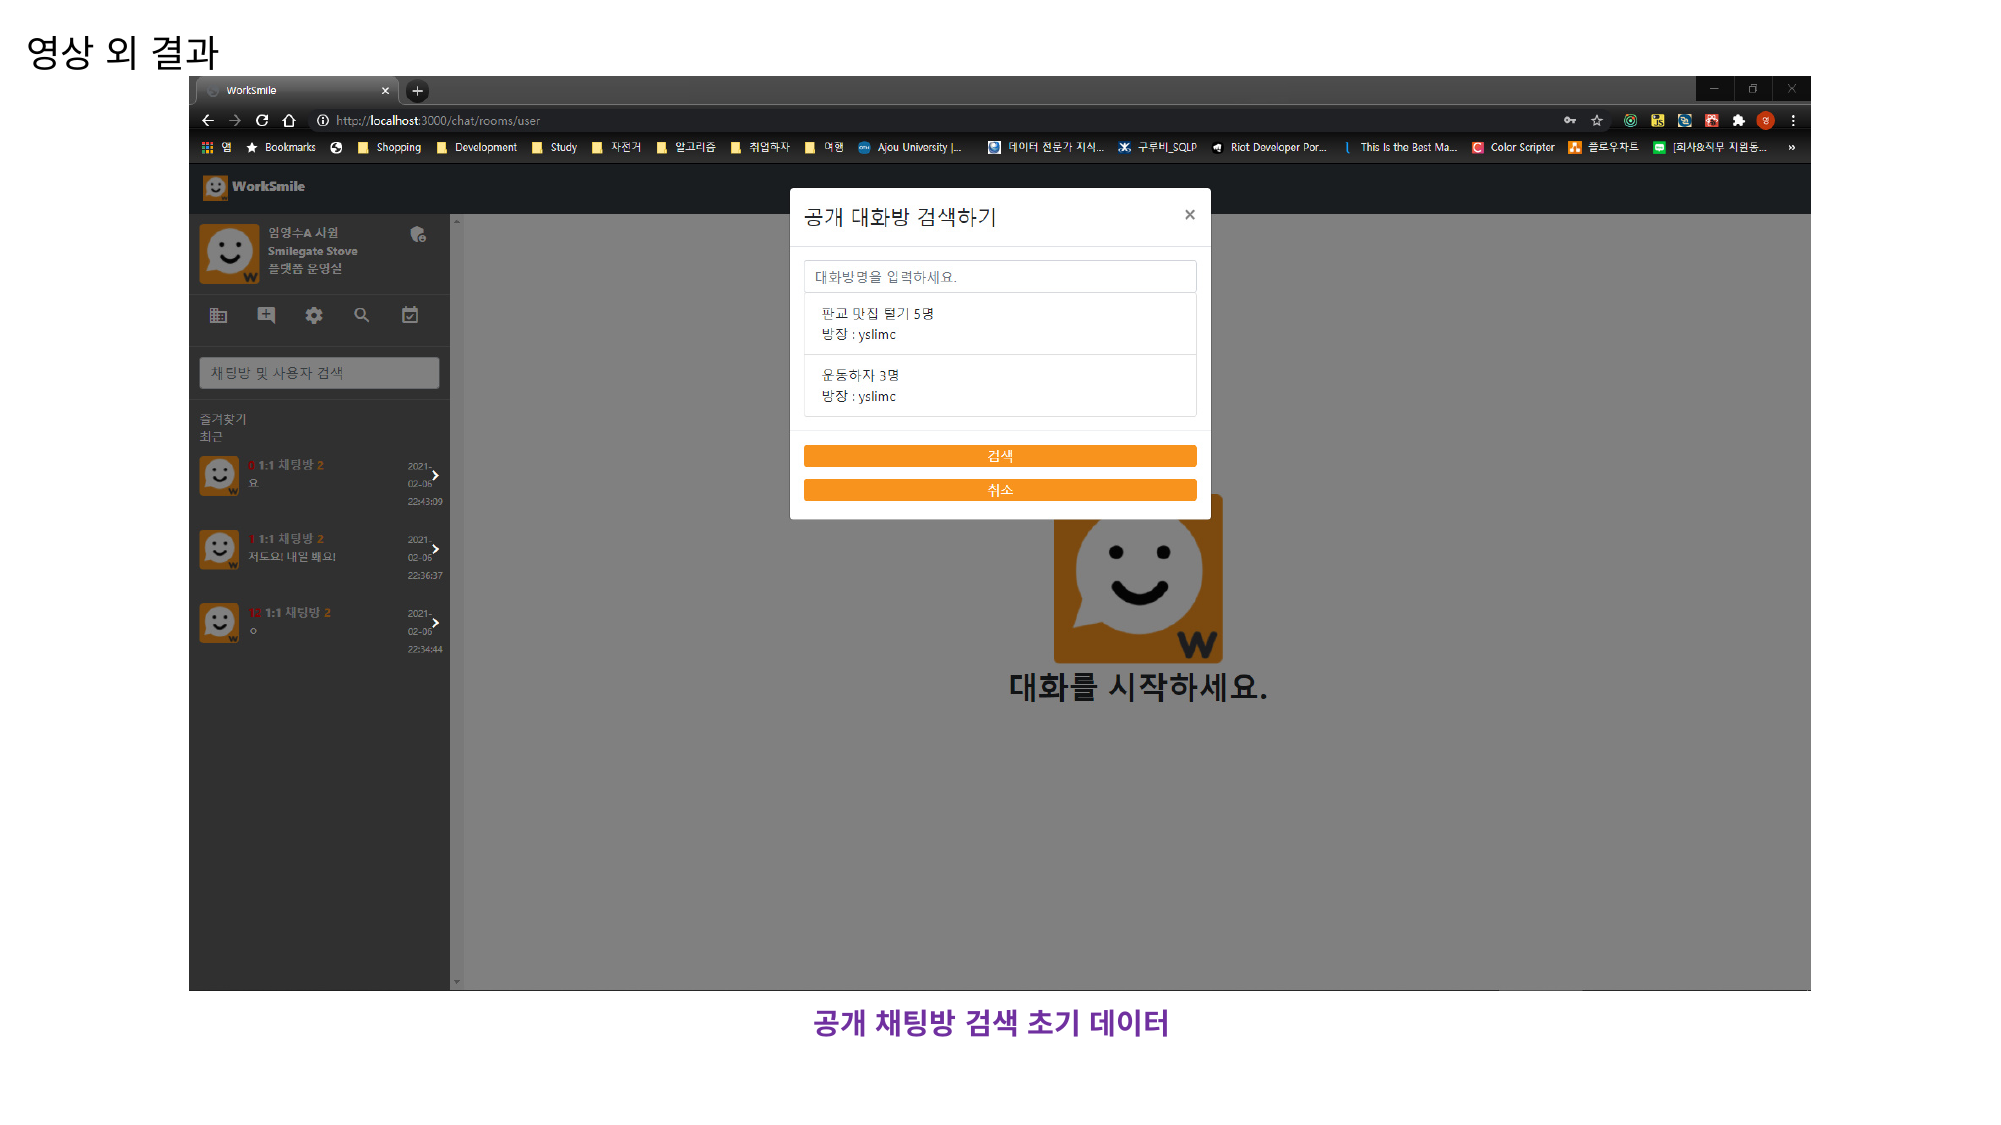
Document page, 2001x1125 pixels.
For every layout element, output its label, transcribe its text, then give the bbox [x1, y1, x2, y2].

text_box 공개 채팅방 검색 초기 데이터 [735, 998, 1250, 1048]
picture [189, 76, 1811, 991]
text_box 영상 외 결과 [11, 0, 236, 83]
